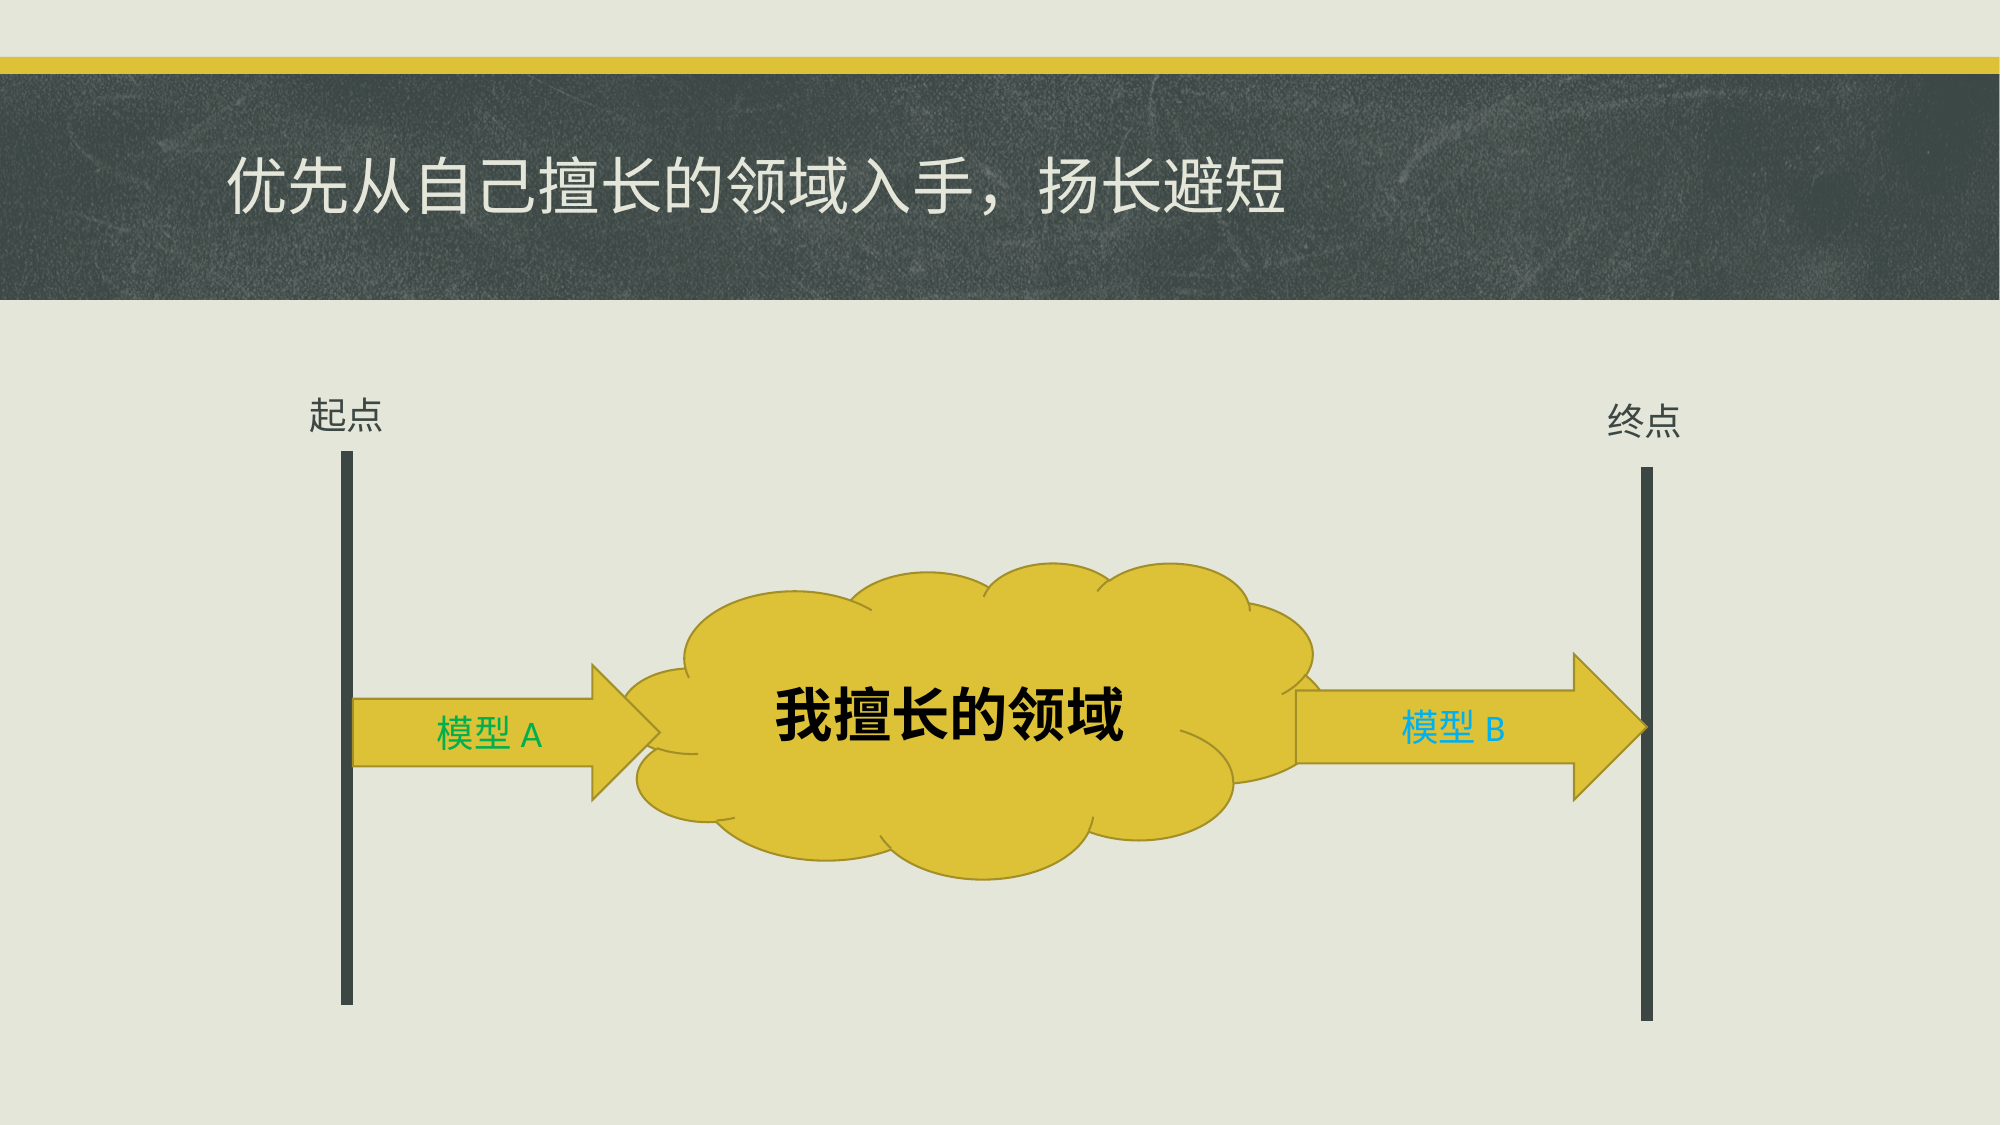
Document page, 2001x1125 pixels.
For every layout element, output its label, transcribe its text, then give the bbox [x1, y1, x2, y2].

title 优先从自己擅长的领域入手，扬长避短 [210, 76, 1790, 300]
picture [0, 74, 2000, 300]
text_box 起点 [294, 384, 445, 444]
text_box 模型B [1294, 651, 1646, 803]
text_box 我擅长的领域 [625, 562, 1321, 881]
text_box 终点 [1592, 390, 1743, 451]
text_box 模型A [351, 662, 662, 803]
